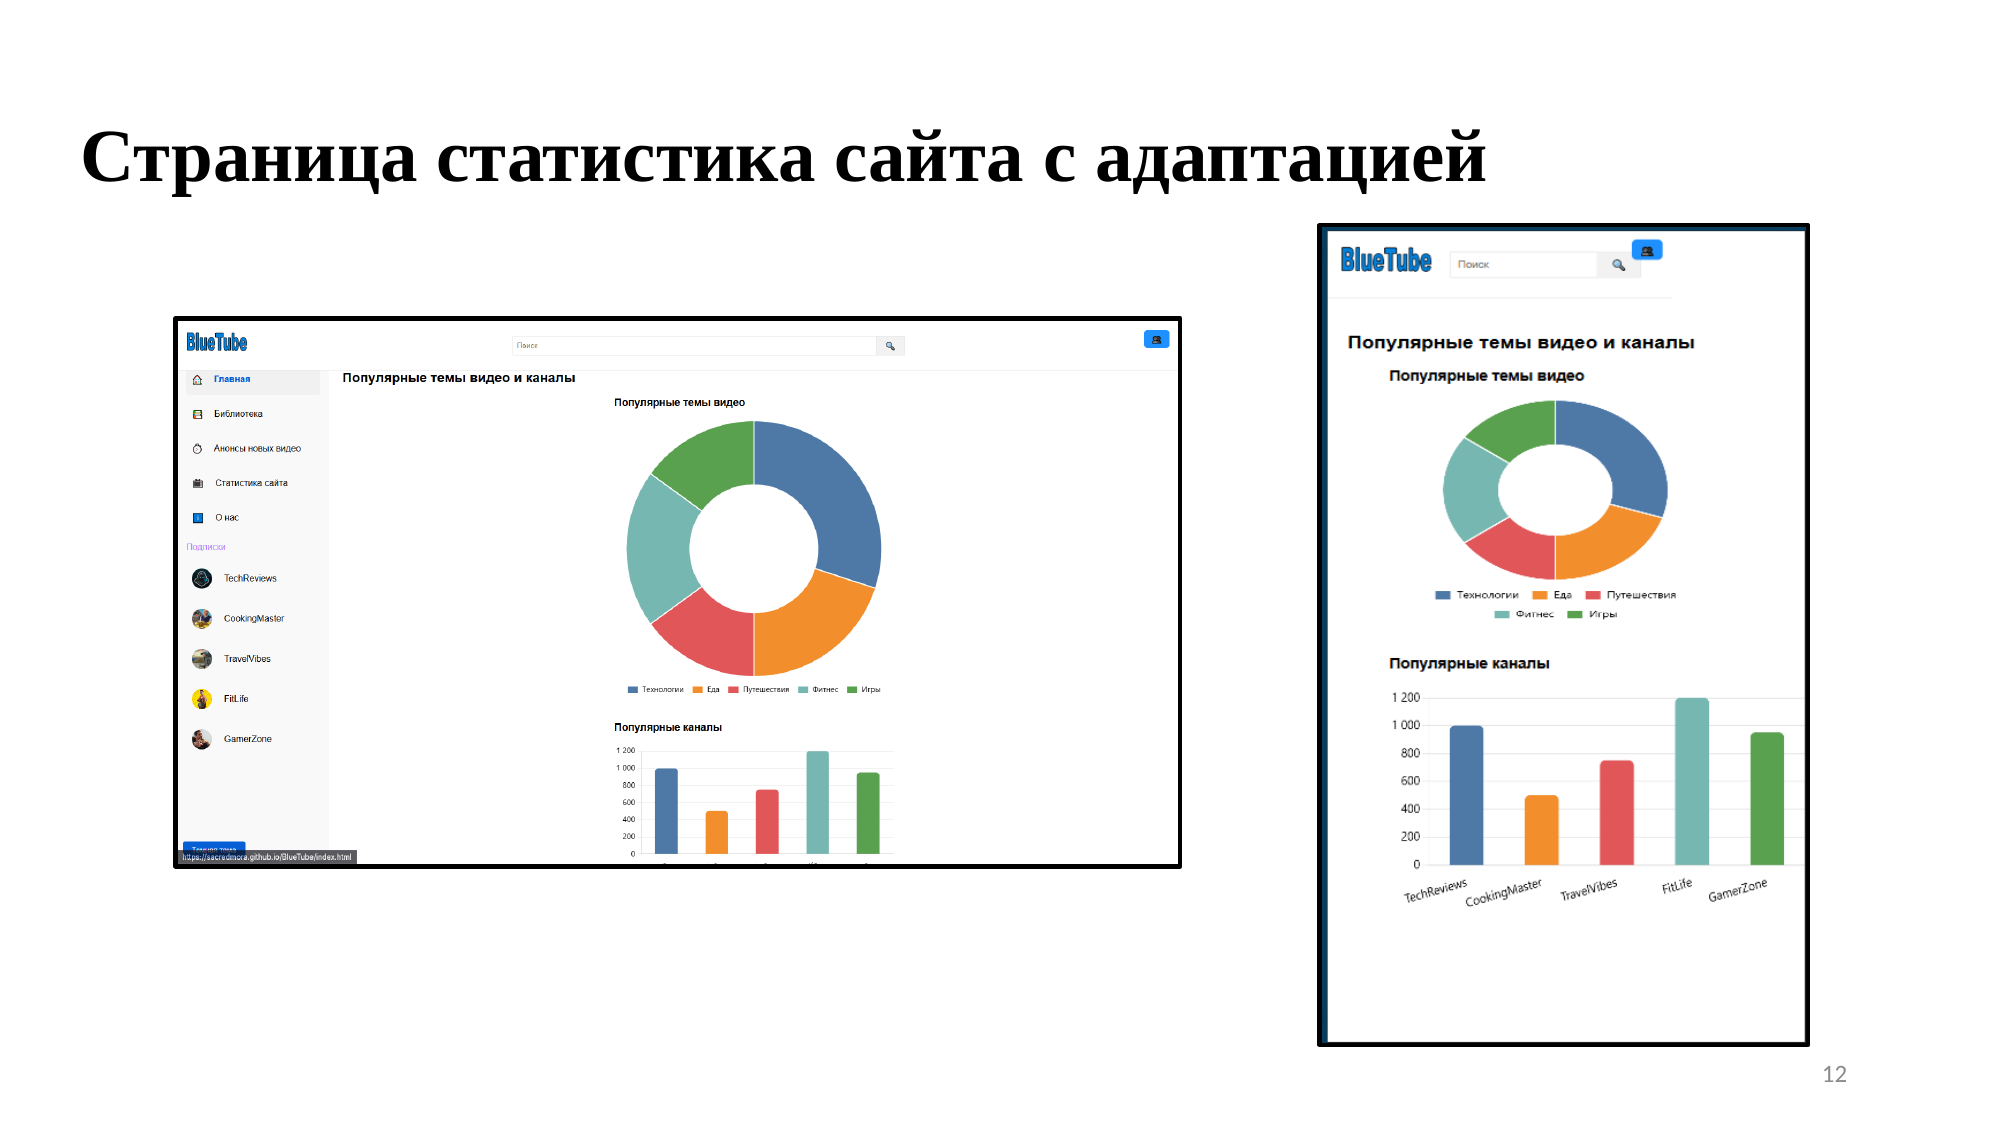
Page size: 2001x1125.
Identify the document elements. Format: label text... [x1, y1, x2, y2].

title Страница статистика сайта с адаптацией [65, 48, 1791, 267]
picture [1322, 227, 1806, 1043]
slide_number 12 [1412, 1042, 1863, 1103]
picture [177, 320, 1178, 864]
